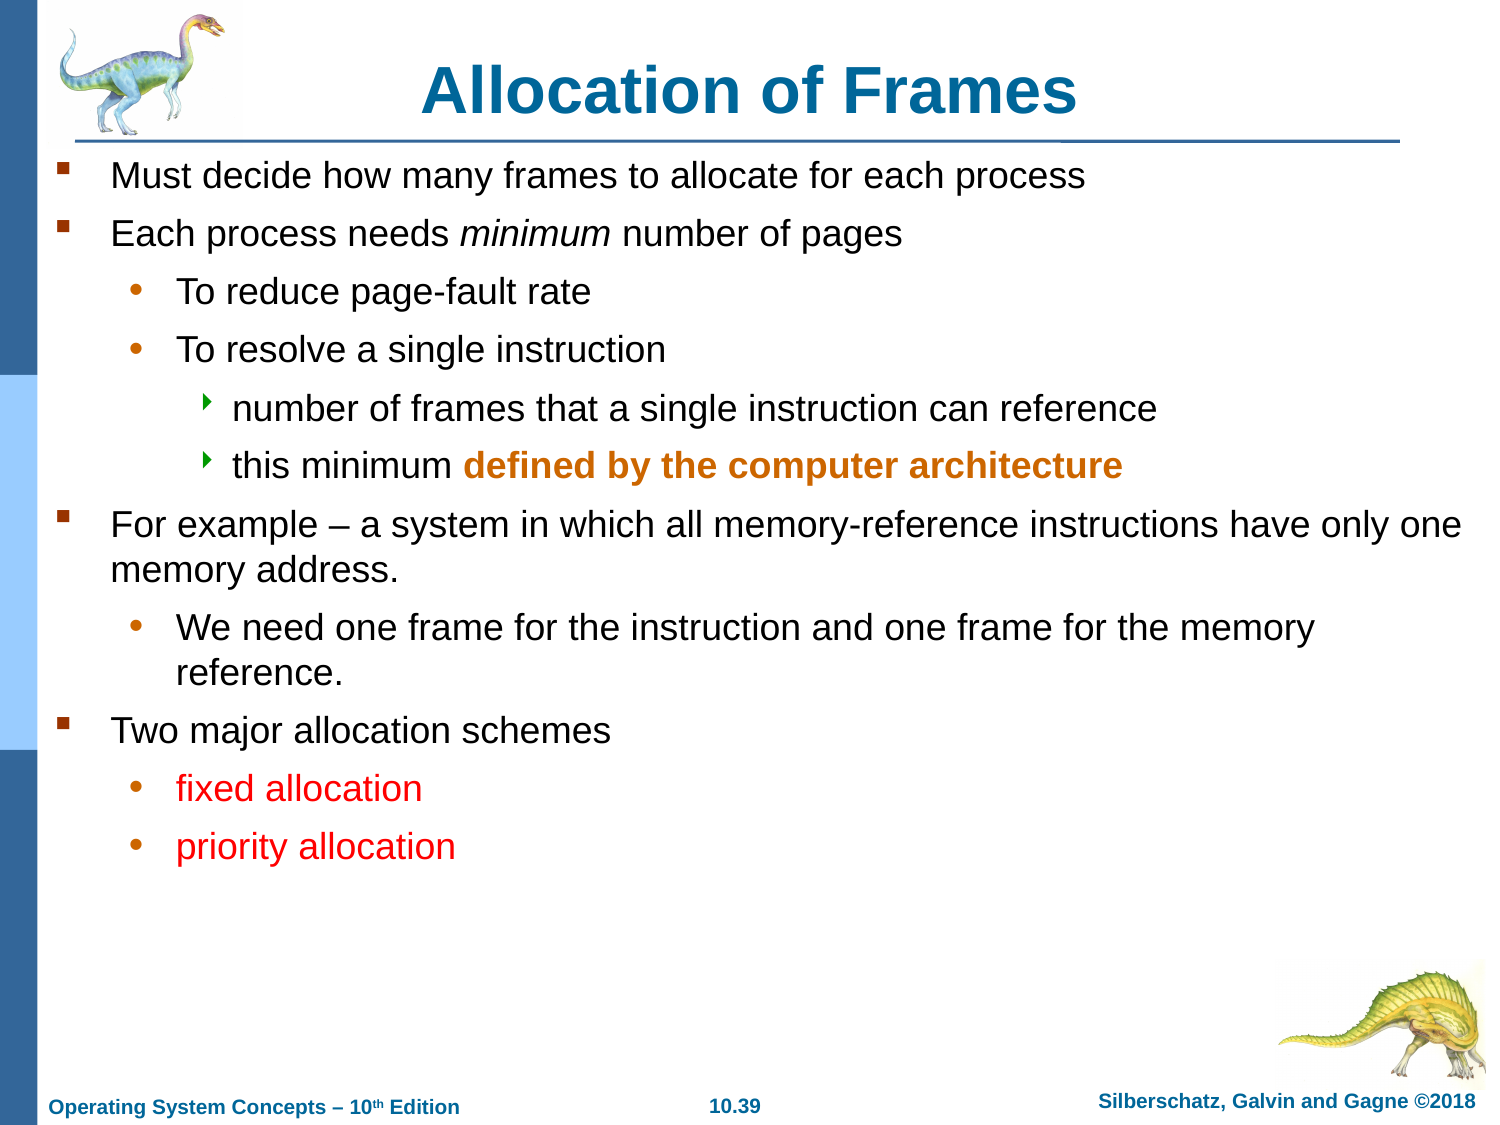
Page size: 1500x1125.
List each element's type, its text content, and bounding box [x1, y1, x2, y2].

picture [46, 0, 243, 143]
list Must decide how many frames to allocate for each process Each process needs minimum number of pages To reduce page-fault rate To resolve a single instruction number of frames that a single instruction can reference this minimum defined by the computer architecture For example – a system in which all memory-reference instructions have only one memory address. We need one frame for the instruction and one frame for the memory reference. Two major allocation schemes fixed allocation priority allocation [39, 143, 1500, 1054]
picture [1275, 1054, 1486, 1090]
title Allocation of Frames [75, 39, 1425, 135]
